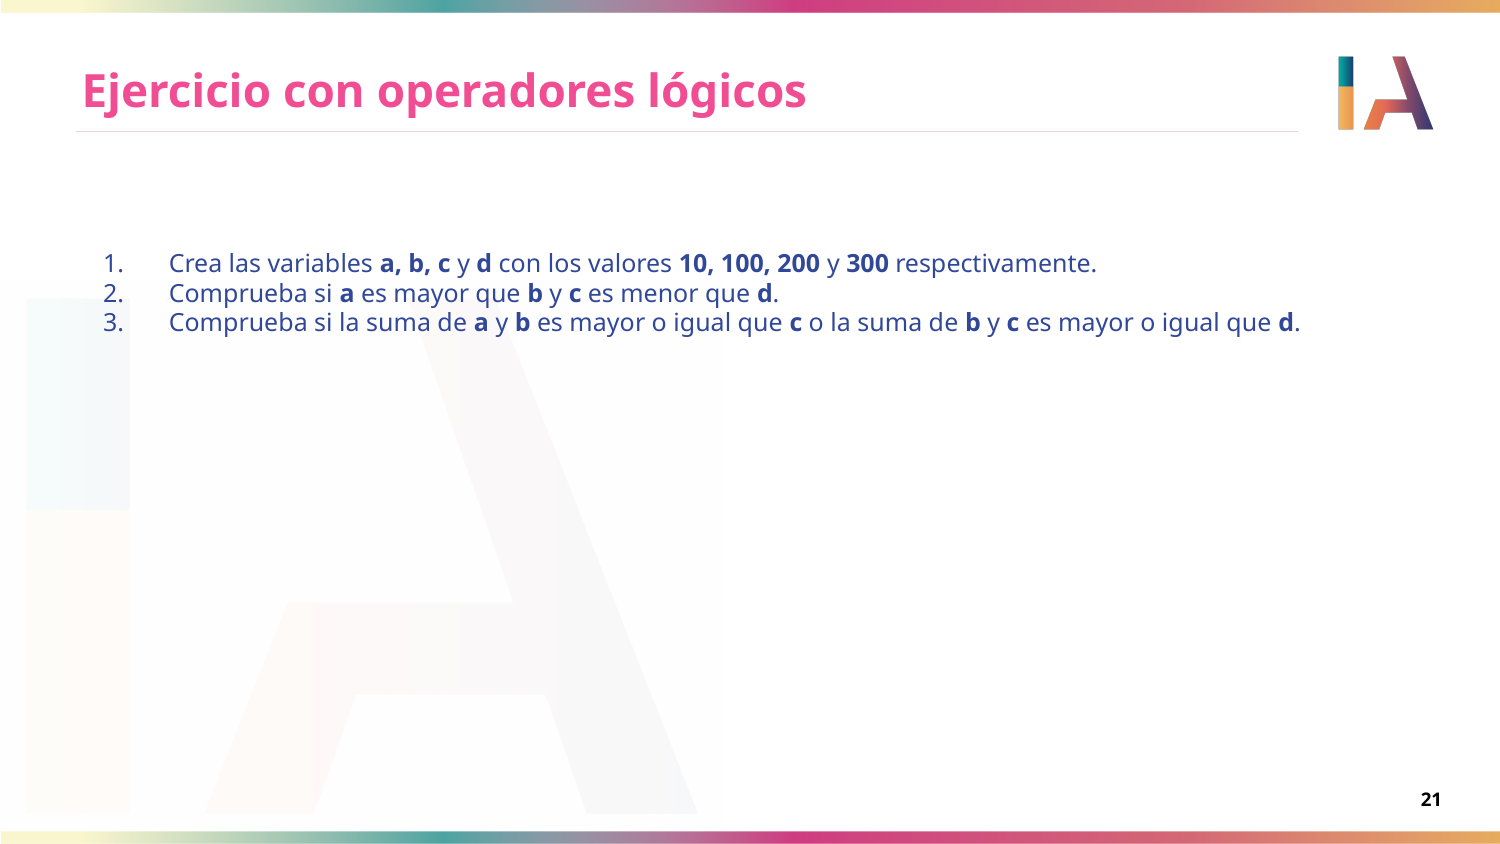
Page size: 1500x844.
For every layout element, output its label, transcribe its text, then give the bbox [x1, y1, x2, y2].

picture [1335, 54, 1437, 132]
slide_number ‹#› [1414, 781, 1457, 829]
picture [0, 0, 1500, 13]
picture [0, 280, 1500, 844]
text_box Crea las variables a, b, c y d con los valores 10, 100, 200 y 300 respectivamente. Comprueba si a es mayor que b y c es menor que d. Comprueba si la suma de a y b es mayor o igual que c o la suma de b y c es mayor o igual que d. [76, 238, 1500, 346]
list Ejercicio con operadores lógicos [76, 59, 1330, 116]
